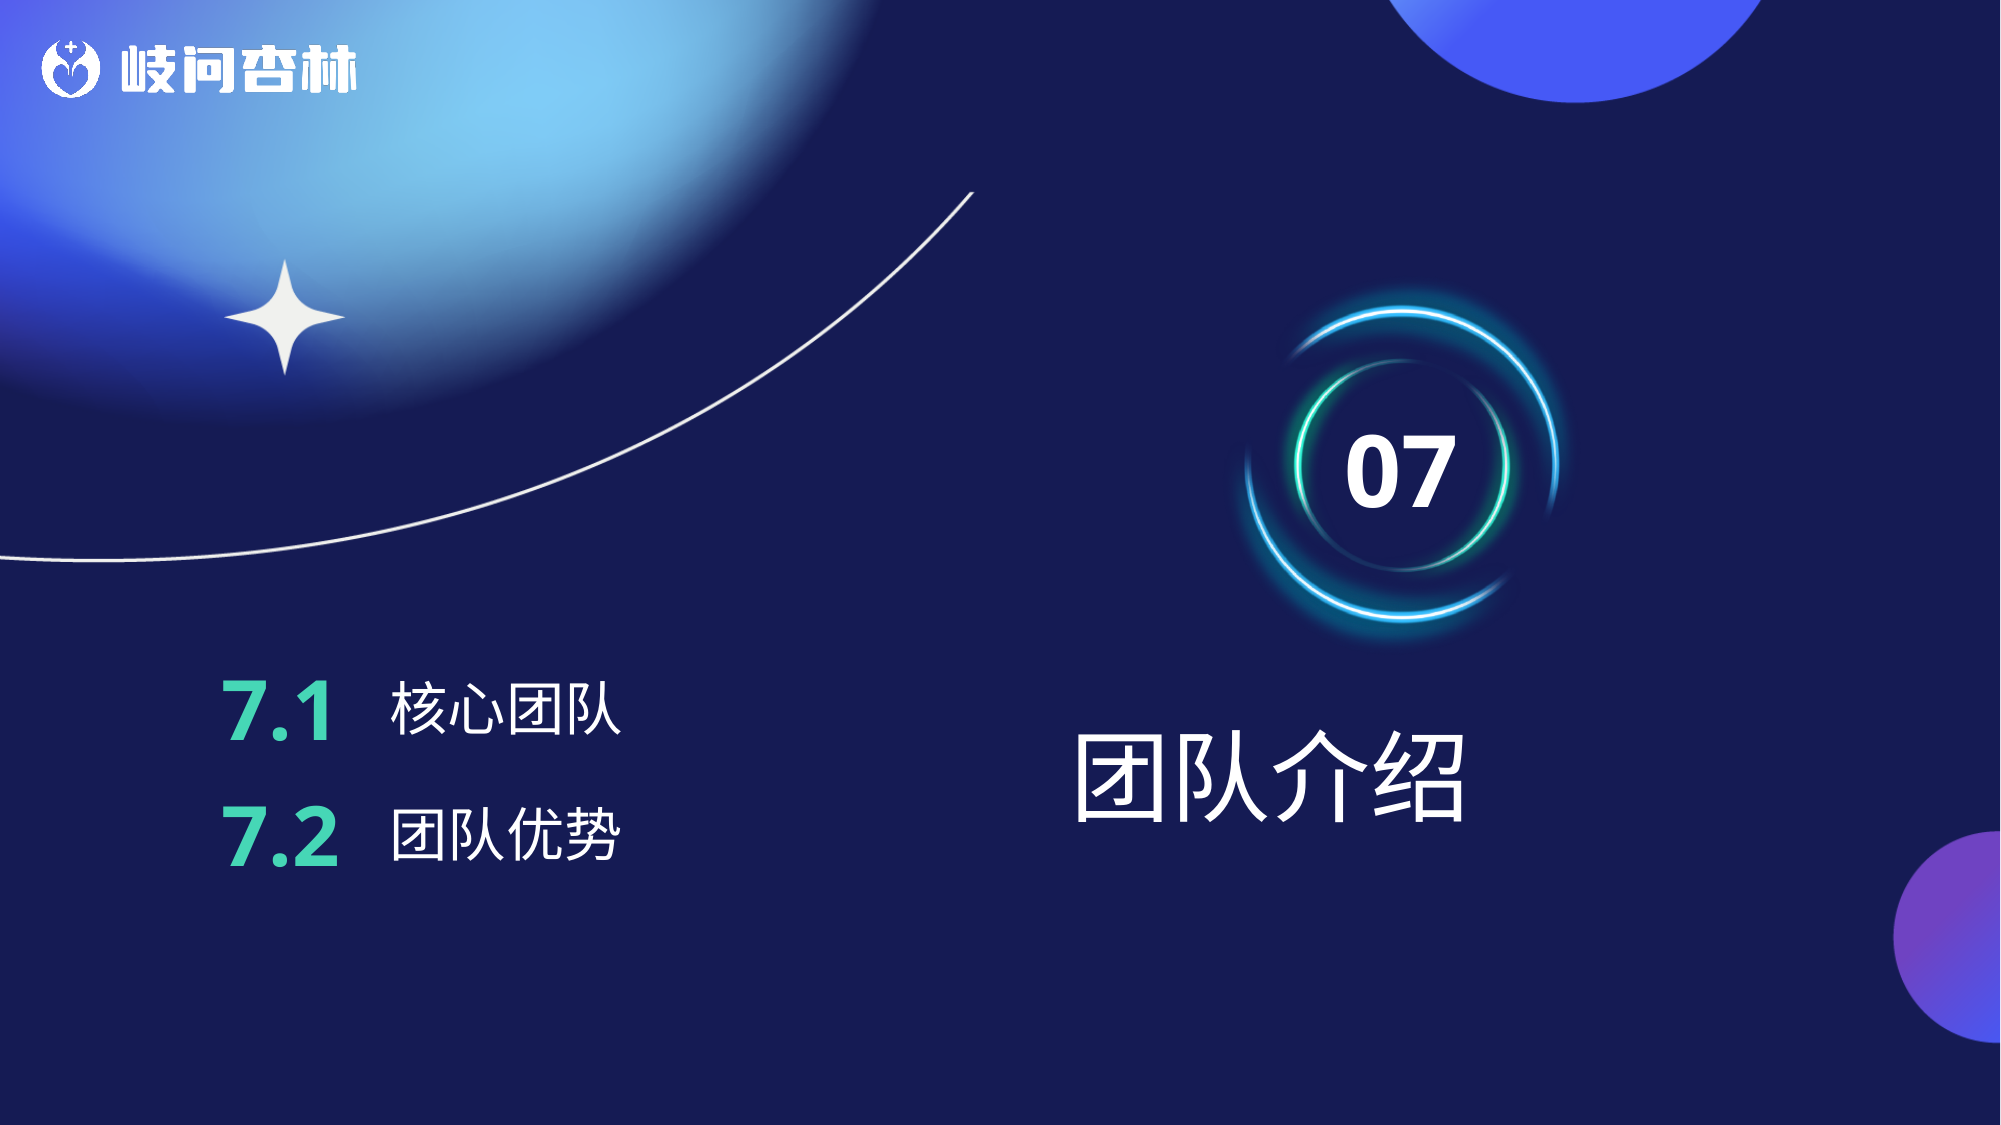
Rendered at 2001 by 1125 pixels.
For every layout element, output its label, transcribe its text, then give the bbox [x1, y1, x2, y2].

text_box 核心团队 [374, 664, 734, 750]
picture [0, 0, 2001, 1125]
text_box 团队优势 [374, 790, 734, 876]
text_box 7.2 [186, 775, 375, 891]
text_box 7.1 [186, 649, 375, 765]
text_box 团队介绍 [1055, 707, 1748, 843]
